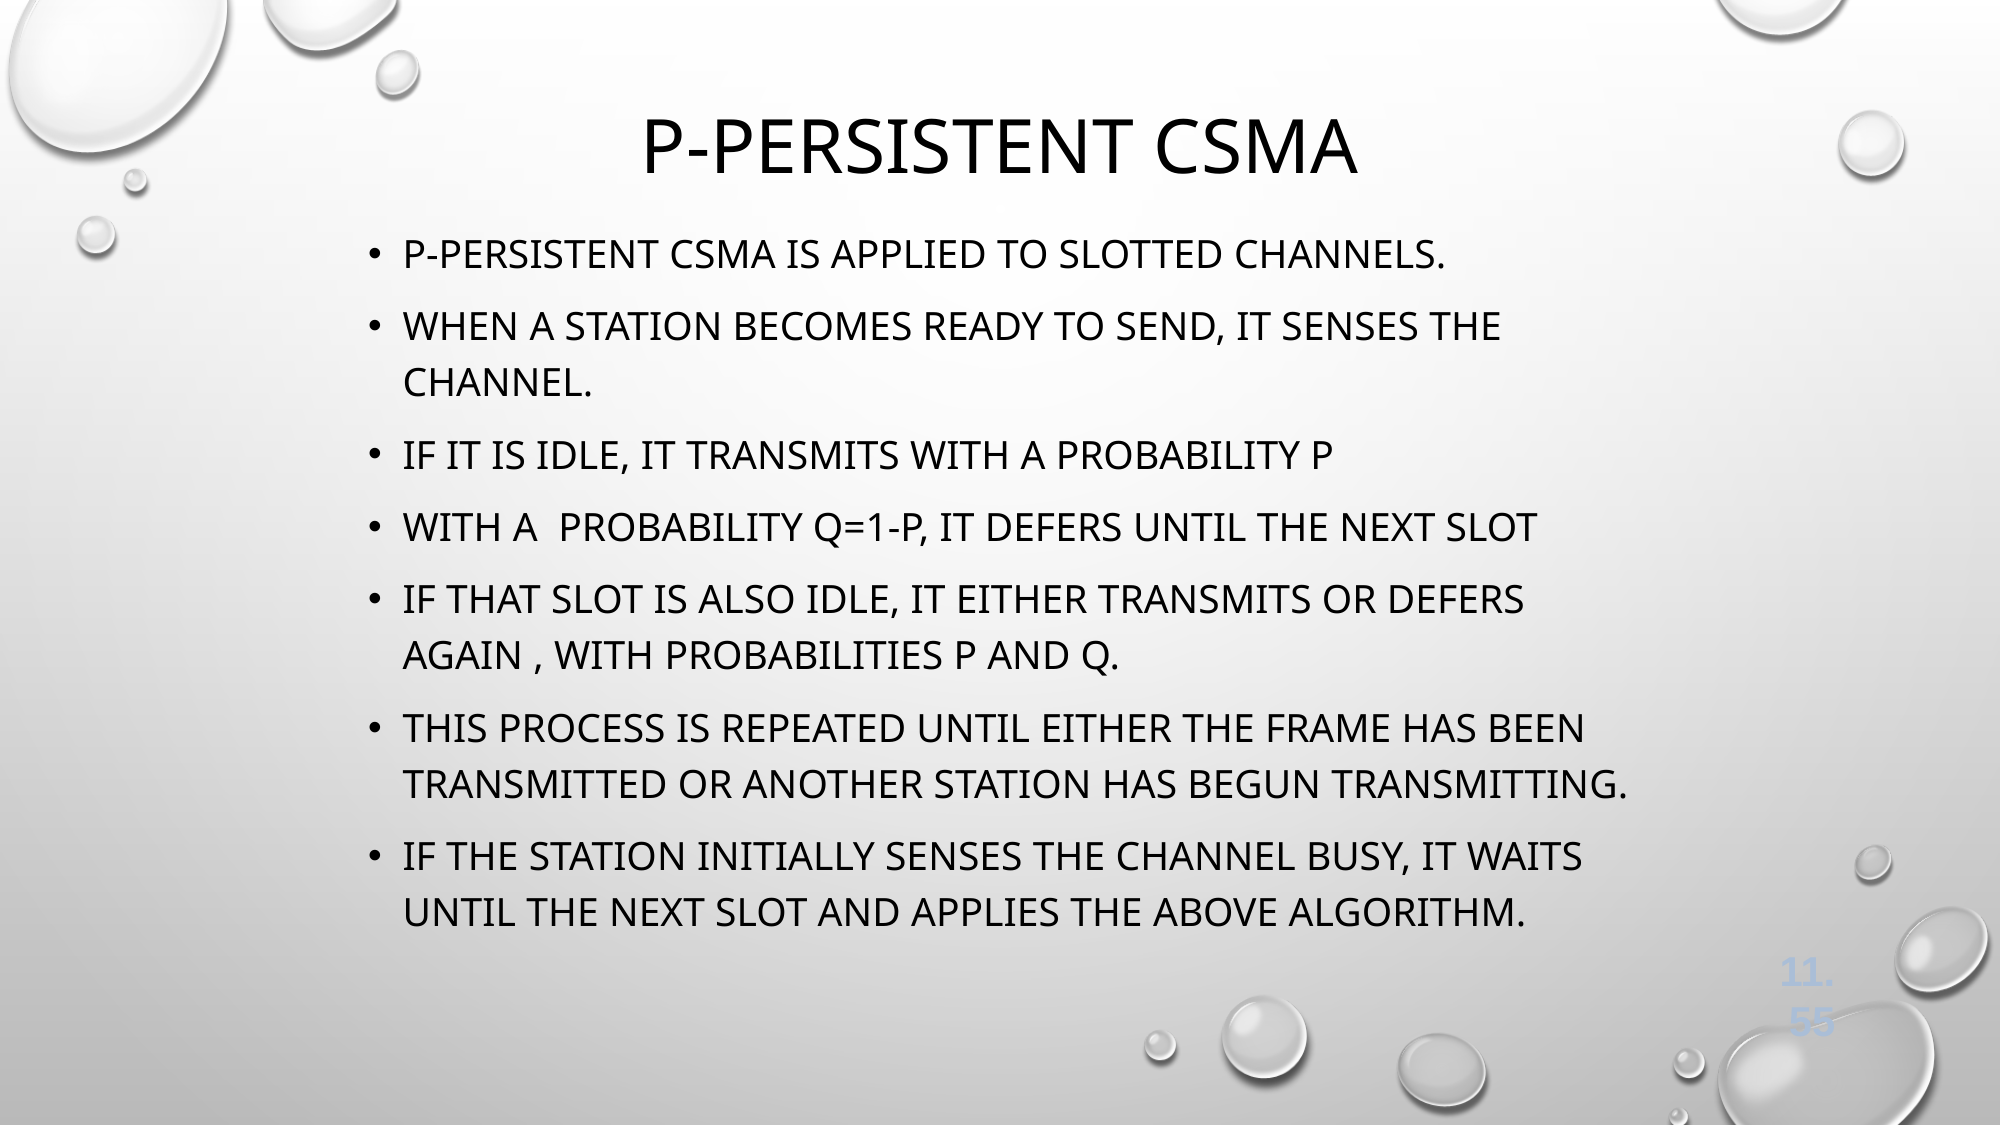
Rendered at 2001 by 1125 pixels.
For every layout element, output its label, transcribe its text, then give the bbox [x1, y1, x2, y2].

list P-Persistent CSMA is applied to Slotted Channels. When a station becomes ready to send, it senses the channel. If it is idle, it transmits with a probability P With a probability Q=1-P, it defers until the next slot If that slot is also idle, it either transmits or defers again , with probabilities P and Q. This process is repeated until either the frame has been transmitted or another station has begun transmitting. If the station initially senses the channel busy, it waits until the next slot and applies the above algorithm. [353, 212, 1647, 1000]
slide_number 11.55 [1724, 965, 1851, 1025]
title P-Persistent CSMA [149, 101, 1851, 364]
picture [0, 0, 2000, 1125]
